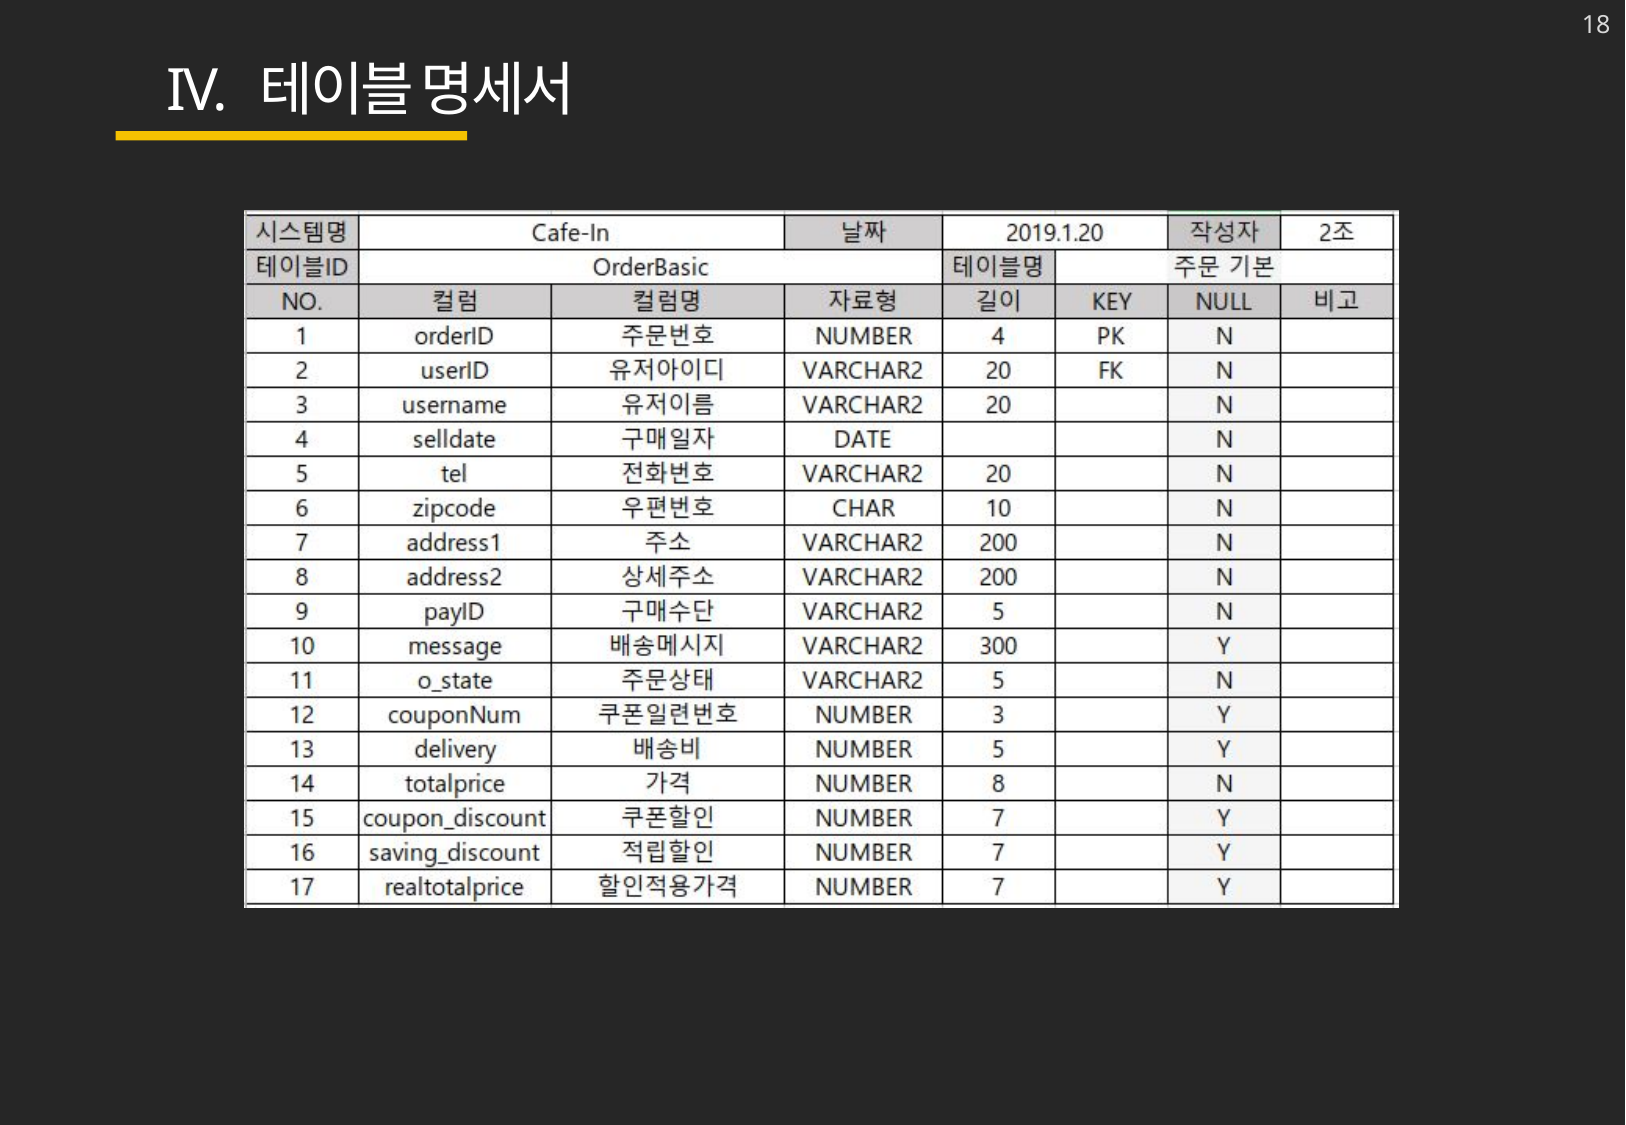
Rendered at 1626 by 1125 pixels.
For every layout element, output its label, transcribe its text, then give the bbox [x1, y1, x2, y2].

text_box 테이블 명세서 [151, 44, 601, 130]
slide_number 18 [1207, 0, 1625, 56]
picture [244, 210, 1399, 908]
text_box [113, 129, 469, 142]
